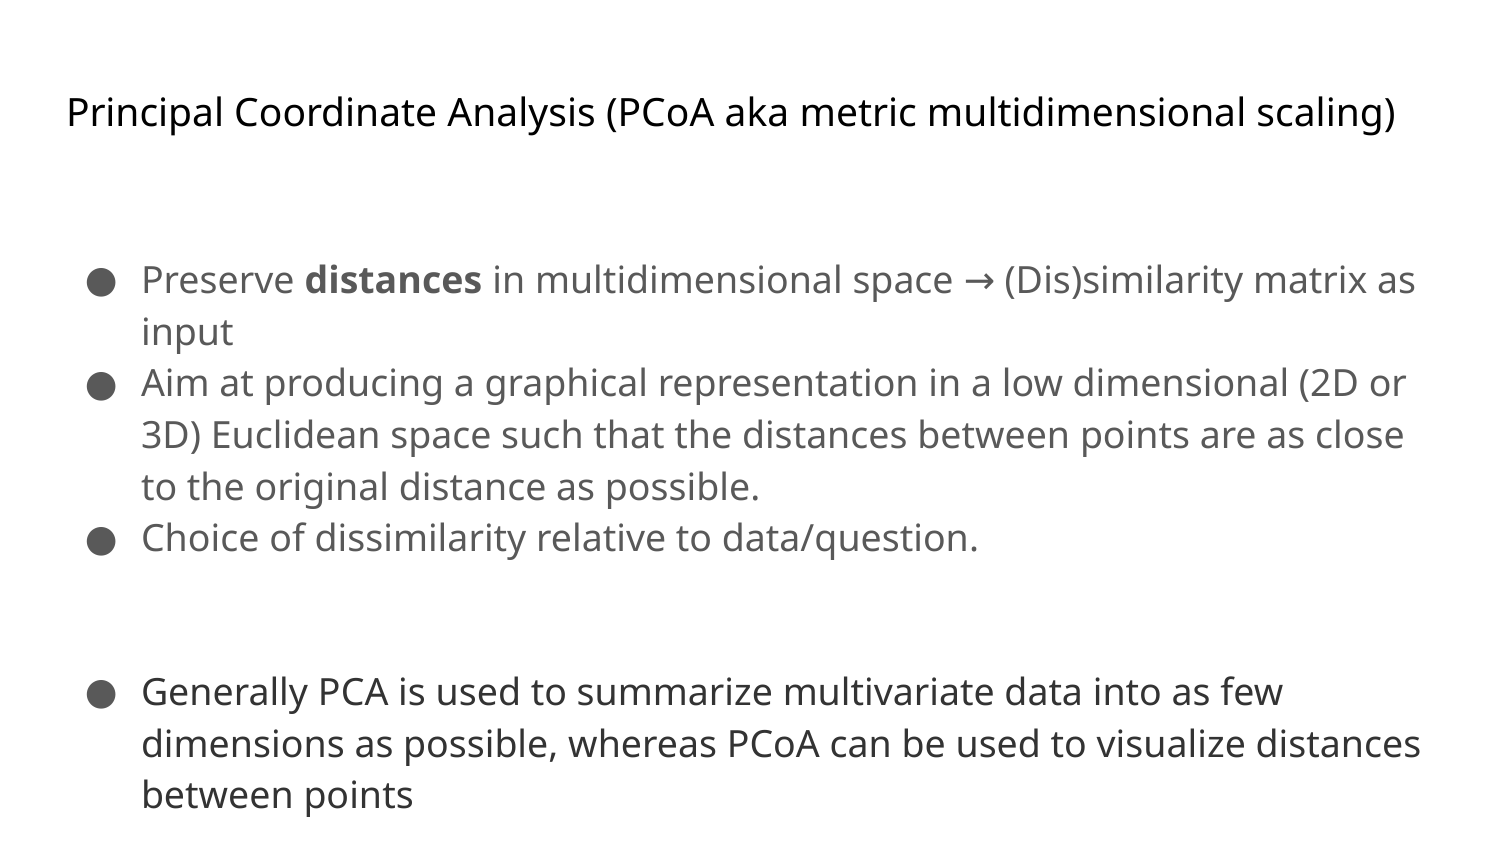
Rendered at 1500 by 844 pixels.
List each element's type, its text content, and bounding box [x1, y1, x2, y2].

title Principal Coordinate Analysis (PCoA aka metric multidimensional scaling) [51, 72, 1449, 167]
list Preserve distances in multidimensional space → (Dis)similarity matrix as input Aim at producing a graphical representation in a low dimensional (2D or 3D) Euclidean space such that the distances between points are as close to the original distance as possible. Choice of dissimilarity relative to data/question. Generally PCA is used to summarize multivariate data into as few dimensions as possible, whereas PCoA can be used to visualize distances between points [51, 189, 1449, 750]
